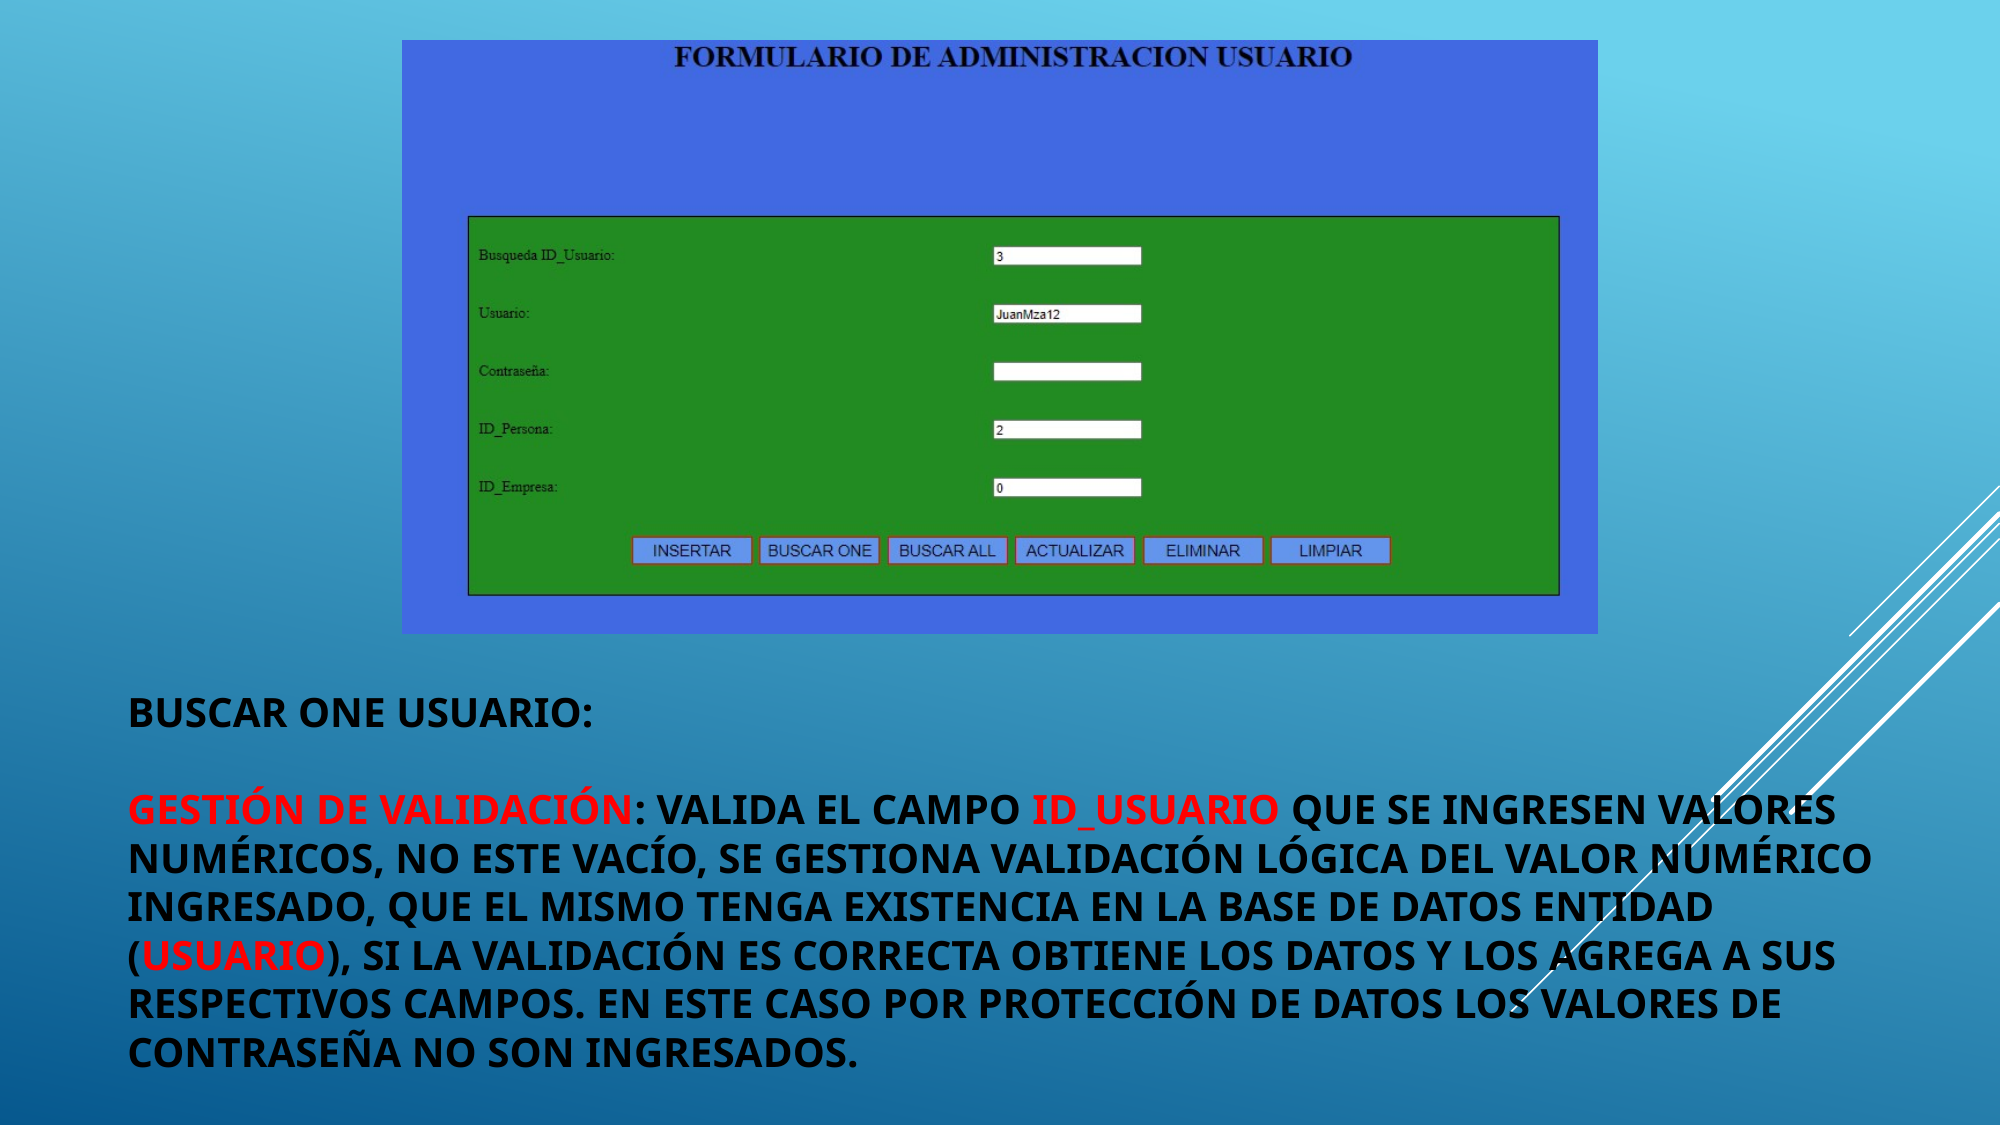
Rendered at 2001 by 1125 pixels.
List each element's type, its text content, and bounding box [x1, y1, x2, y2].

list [402, 40, 1598, 635]
title Buscar one Usuario: gestión de validación: valida el campo id_Usuario que se ingresen valores numéricos, no este vacío, se gestiona validación lógica del valor numérico ingresado, que el mismo tenga existencia en la base de datos entidad (usuario), si la validación es correcta obtiene los datos y los agrega a sus respectivos campos. En este caso por protección de datos los valores de contraseña no son ingresados. [112, 678, 1917, 1084]
